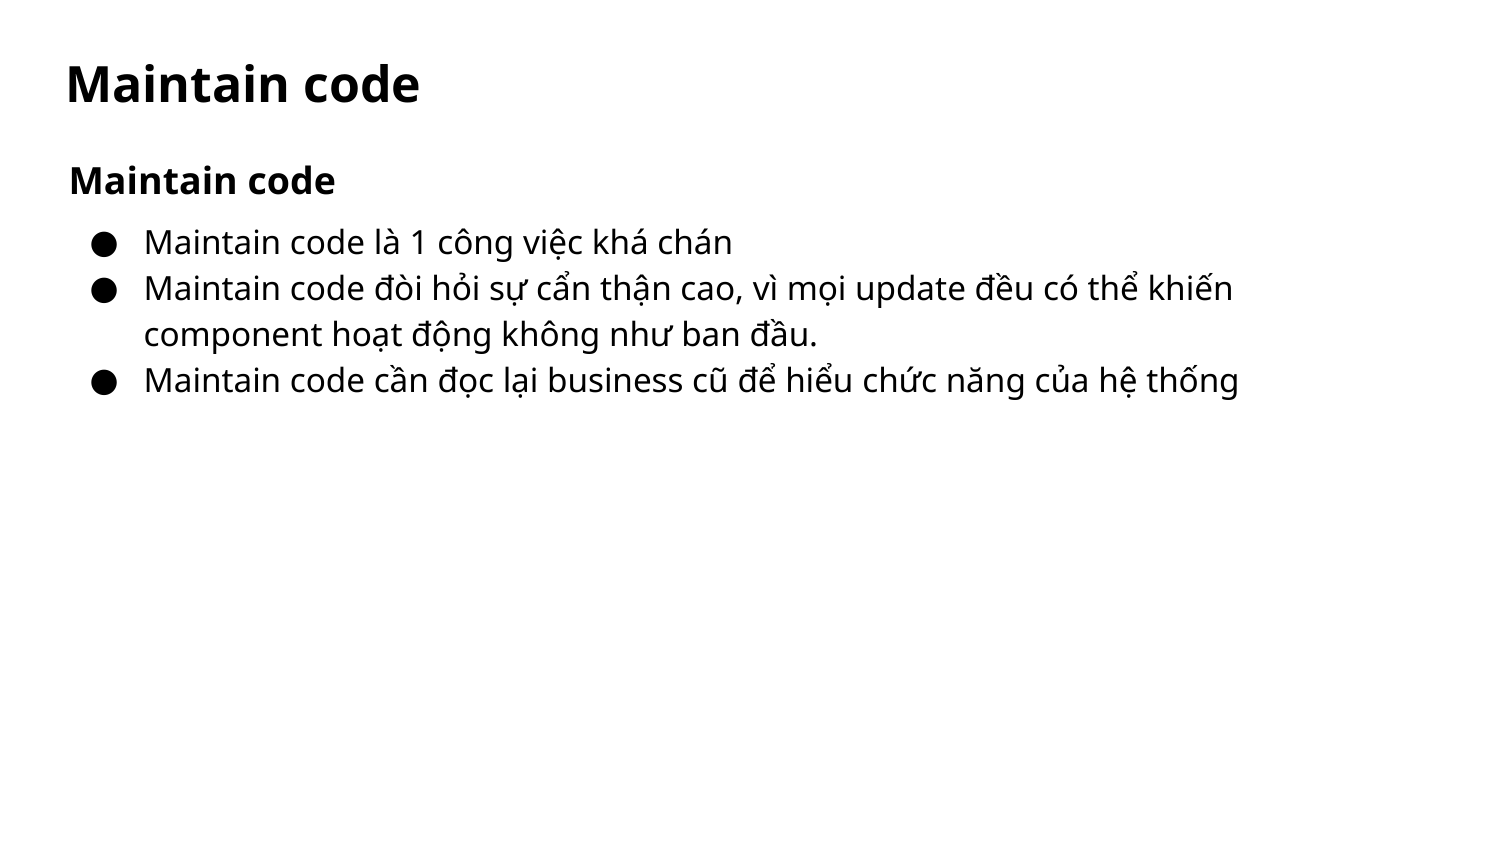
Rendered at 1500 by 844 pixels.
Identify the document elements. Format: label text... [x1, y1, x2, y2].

list Maintain code là 1 công việc khá chán Maintain code đòi hỏi sự cẩn thận cao, vì mọi update đều có thể khiến component hoạt động không như ban đầu. Maintain code cần đọc lại business cũ để hiểu chức năng của hệ thống [53, 200, 1432, 790]
list Maintain code [53, 147, 1373, 200]
title Maintain code [53, 31, 1446, 135]
